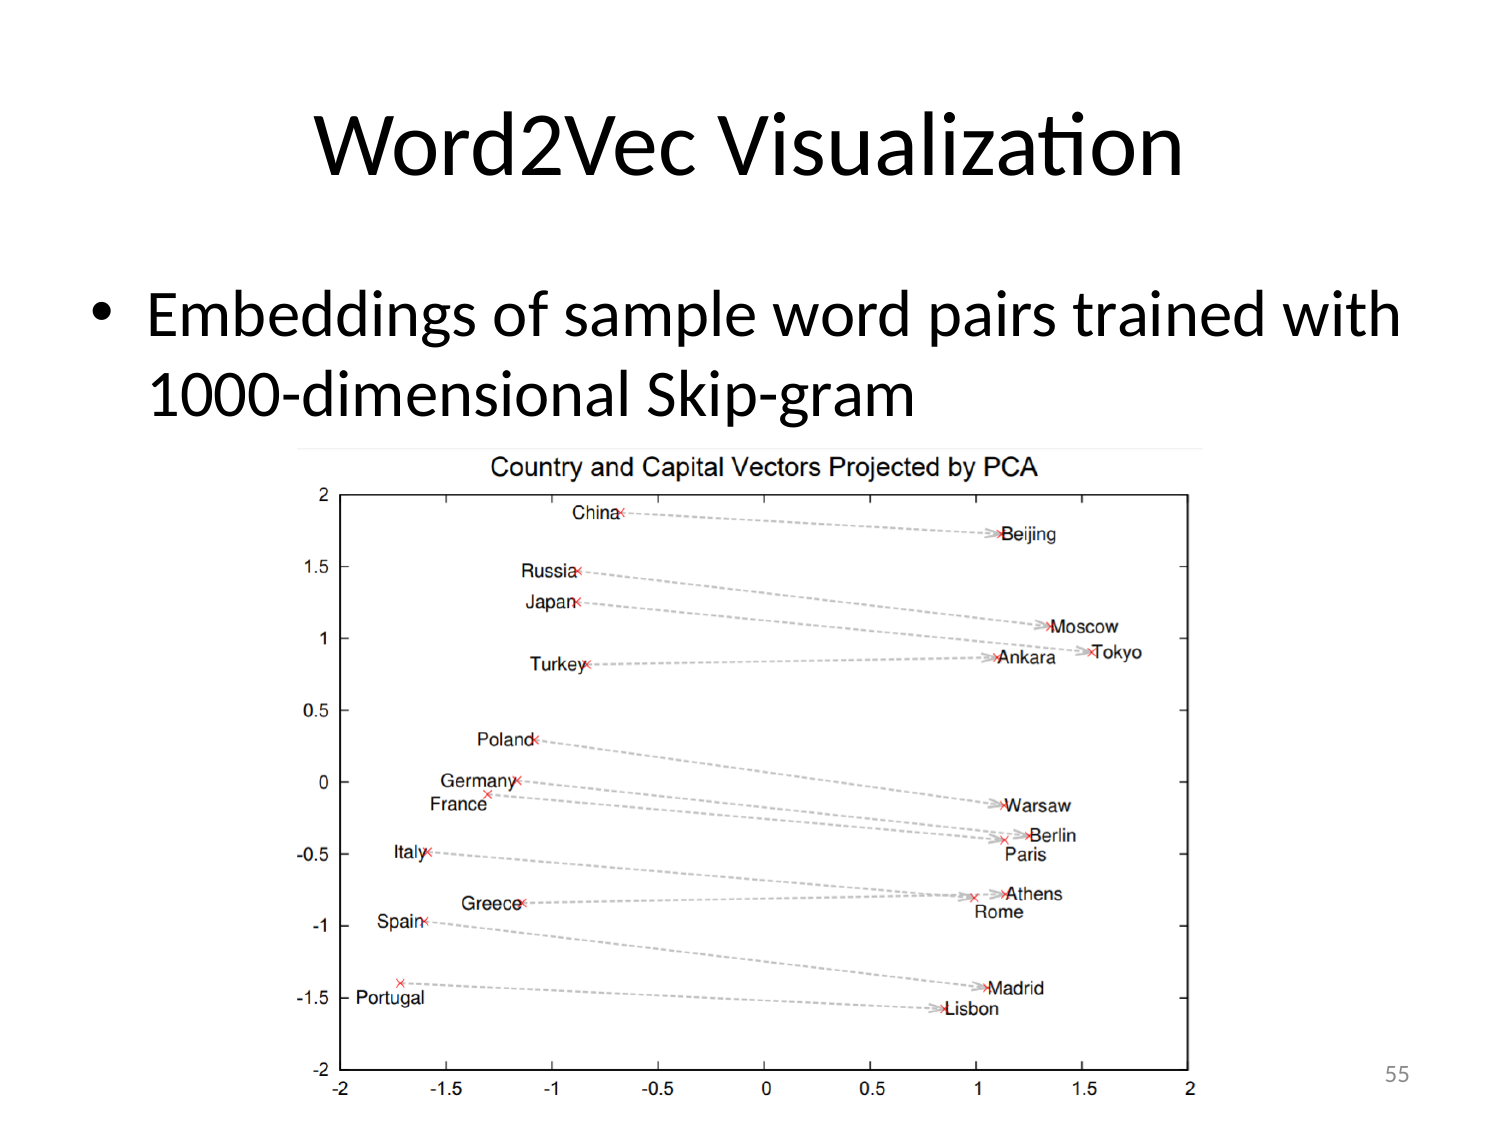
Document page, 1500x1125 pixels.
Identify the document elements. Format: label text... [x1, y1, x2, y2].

list Embeddings of sample word pairs trained with 1000-dimensional Skip-gram [75, 262, 1425, 1005]
slide_number 55 [1207, 1042, 1425, 1103]
title Word2Vec Visualization [75, 45, 1425, 233]
picture [297, 448, 1203, 1101]
